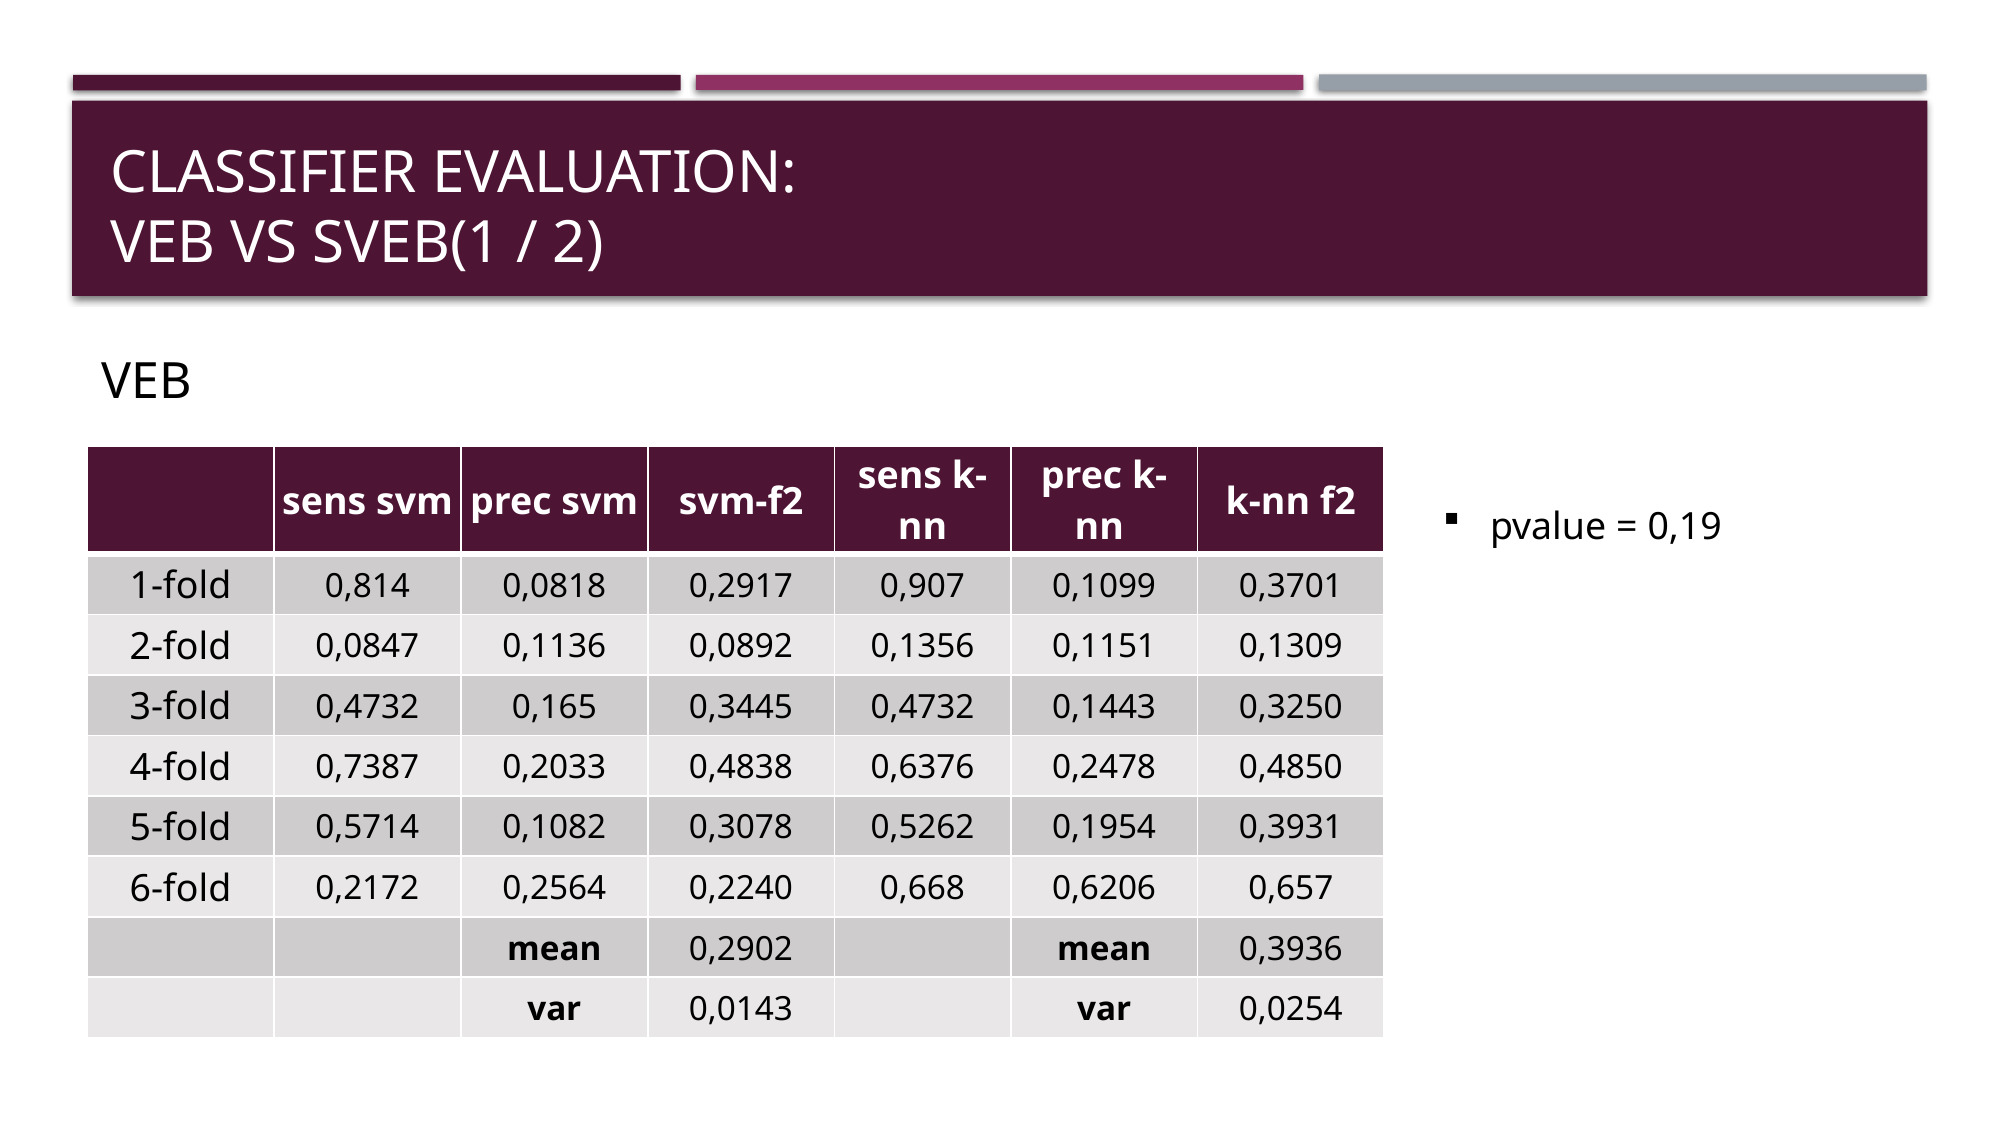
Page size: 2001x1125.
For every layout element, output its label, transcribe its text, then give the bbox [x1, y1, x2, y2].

table_cell 0,0892 [649, 615, 834, 674]
table_cell 0,5714 [275, 797, 460, 855]
table_cell 0,1309 [1198, 615, 1383, 674]
table_cell 0,1082 [462, 797, 647, 855]
text_box pvalue = 0,19 [1428, 494, 1879, 555]
table_header sens k-nn [835, 447, 1010, 551]
table_cell [88, 918, 273, 976]
text_box VEB [86, 340, 537, 416]
table_cell 0,2902 [649, 918, 834, 976]
table_cell 0,907 [835, 557, 1010, 614]
table_cell 0,0254 [1198, 978, 1383, 1037]
table_cell mean [1012, 918, 1197, 976]
table_cell 0,1151 [1012, 615, 1197, 674]
table_cell 0,0818 [462, 557, 647, 614]
table_cell 0,3078 [649, 797, 834, 855]
table_cell [88, 978, 273, 1037]
table_cell 1-fold [88, 557, 273, 614]
title CLASSIFIER EVALUATION: VEB vs SVEB(1 / 2) [95, 115, 1905, 282]
table_cell 0,2033 [462, 736, 647, 795]
table_cell 0,0847 [275, 615, 460, 674]
table_header sens svm [275, 447, 460, 551]
table_cell 0,3931 [1198, 797, 1383, 855]
table_header prec svm [462, 447, 647, 551]
table_cell [275, 978, 460, 1037]
table_cell 0,2478 [1012, 736, 1197, 795]
table_cell [835, 978, 1010, 1037]
table_cell 0,0143 [649, 978, 834, 1037]
table_cell 0,2564 [462, 857, 647, 916]
table_cell 0,2917 [649, 557, 834, 614]
table_cell 0,4732 [275, 676, 460, 735]
table_header prec k-nn [1012, 447, 1197, 551]
table_cell 6-fold [88, 857, 273, 916]
table_cell 0,4732 [835, 676, 1010, 735]
table_cell [835, 918, 1010, 976]
table_cell [275, 918, 460, 976]
table_cell 4-fold [88, 736, 273, 795]
table_cell 0,6206 [1012, 857, 1197, 916]
table_cell mean [462, 918, 647, 976]
table_cell 0,7387 [275, 736, 460, 795]
table_cell 0,657 [1198, 857, 1383, 916]
table_cell 0,3936 [1198, 918, 1383, 976]
table_cell 0,1099 [1012, 557, 1197, 614]
table_header k-nn f2 [1198, 447, 1383, 551]
table_cell 0,165 [462, 676, 647, 735]
table_header svm-f2 [649, 447, 834, 551]
table_cell 0,3250 [1198, 676, 1383, 735]
table_cell 0,2240 [649, 857, 834, 916]
table_cell 3-fold [88, 676, 273, 735]
table_cell 0,3445 [649, 676, 834, 735]
table_cell 0,1136 [462, 615, 647, 674]
table_cell 5-fold [88, 797, 273, 855]
table_cell 0,1443 [1012, 676, 1197, 735]
table_cell 0,3701 [1198, 557, 1383, 614]
table_cell 0,2172 [275, 857, 460, 916]
table_header [88, 447, 273, 551]
table_cell 0,668 [835, 857, 1010, 916]
table_cell var [1012, 978, 1197, 1037]
table_cell 0,6376 [835, 736, 1010, 795]
table_cell 2-fold [88, 615, 273, 674]
table_cell 0,1356 [835, 615, 1010, 674]
table_cell 0,814 [275, 557, 460, 614]
table_cell 0,4850 [1198, 736, 1383, 795]
table_cell 0,1954 [1012, 797, 1197, 855]
table_cell var [462, 978, 647, 1037]
table_cell 0,5262 [835, 797, 1010, 855]
table_cell 0,4838 [649, 736, 834, 795]
